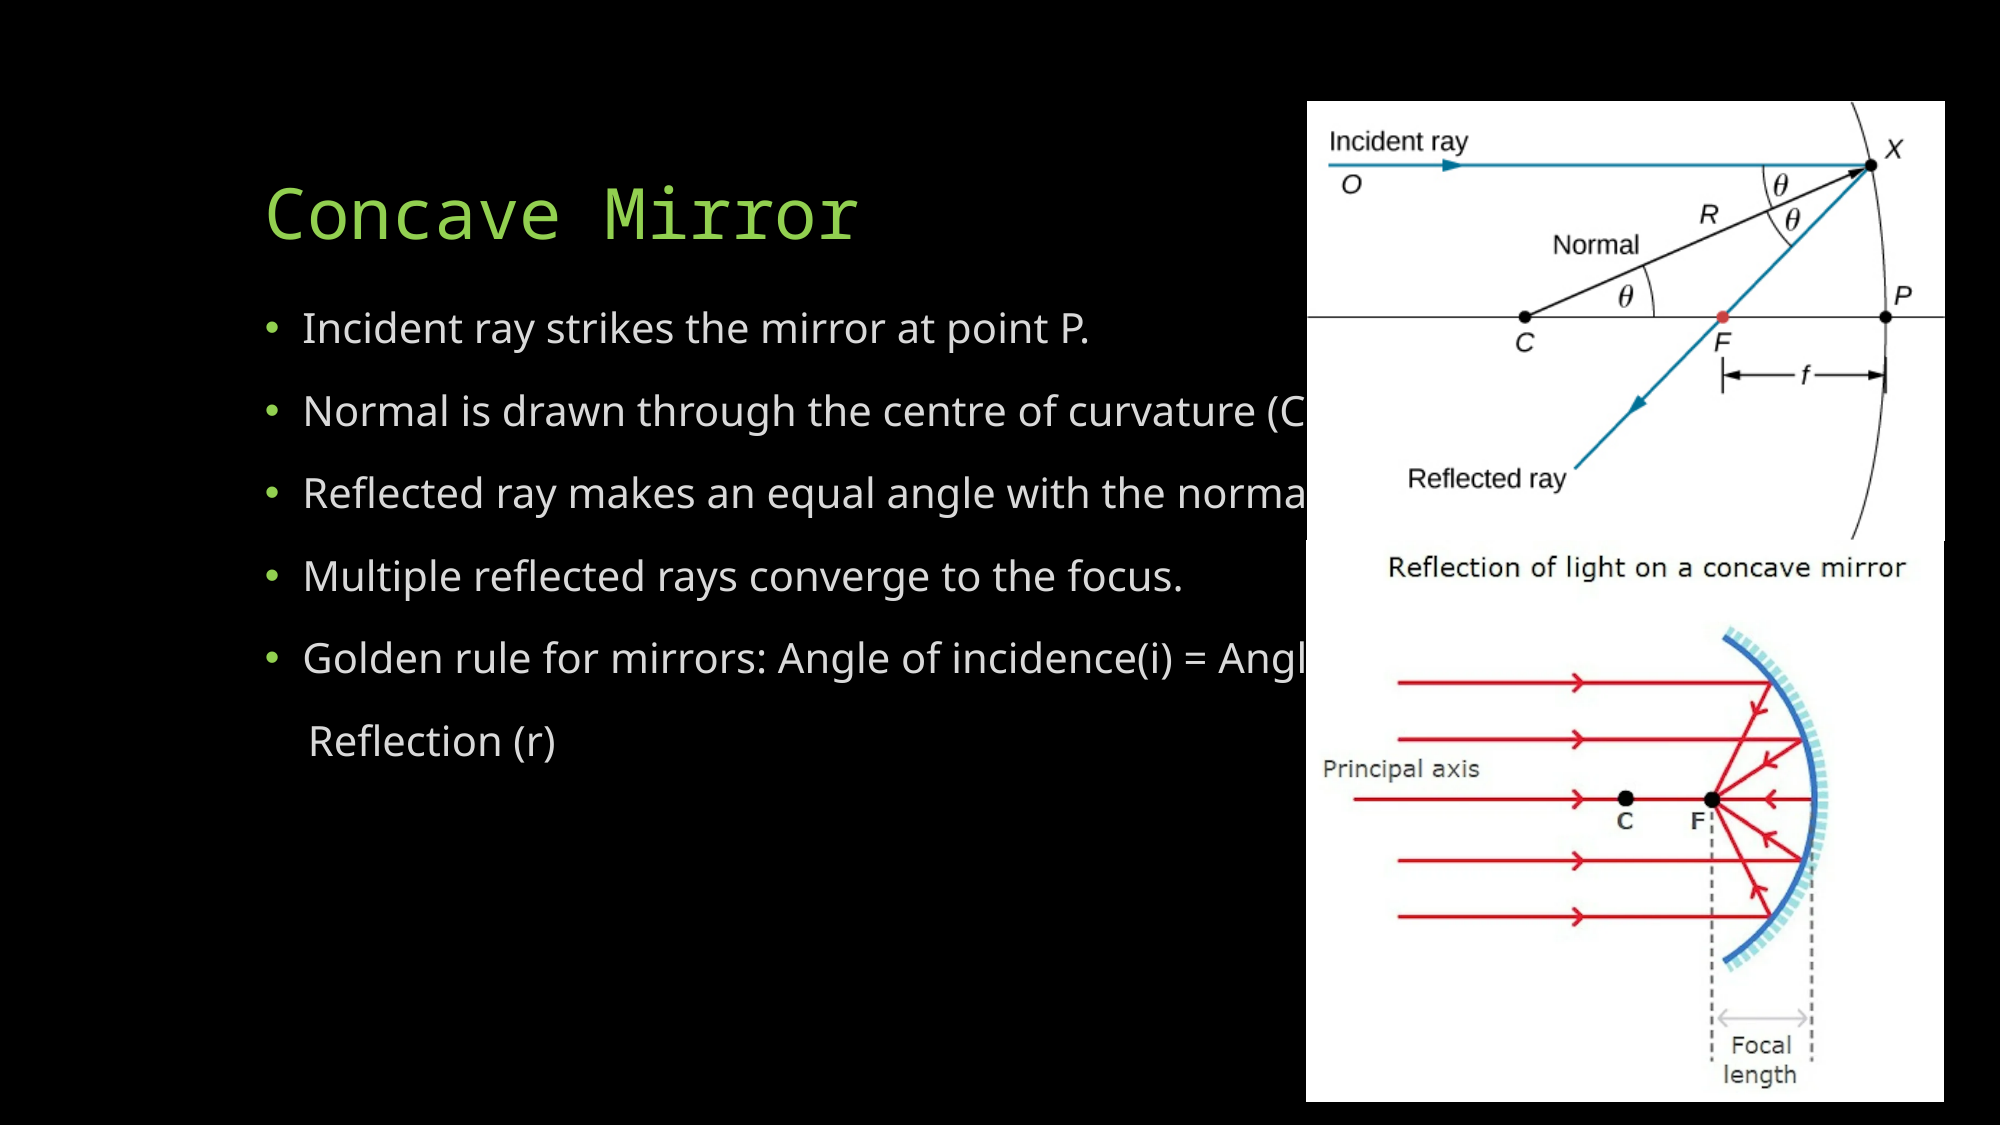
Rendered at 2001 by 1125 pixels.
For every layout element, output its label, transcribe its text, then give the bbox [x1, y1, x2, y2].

title Concave Mirror [249, 75, 1750, 263]
picture [1306, 101, 1945, 1102]
list Incident ray strikes the mirror at point P. Normal is drawn through the centre of curvature (C). Reflected ray makes an equal angle with the normal. Multiple reflected rays converge to the focus. Golden rule for mirrors: Angle of incidence(i) = Angle of Reflection (r) [249, 299, 1307, 1000]
